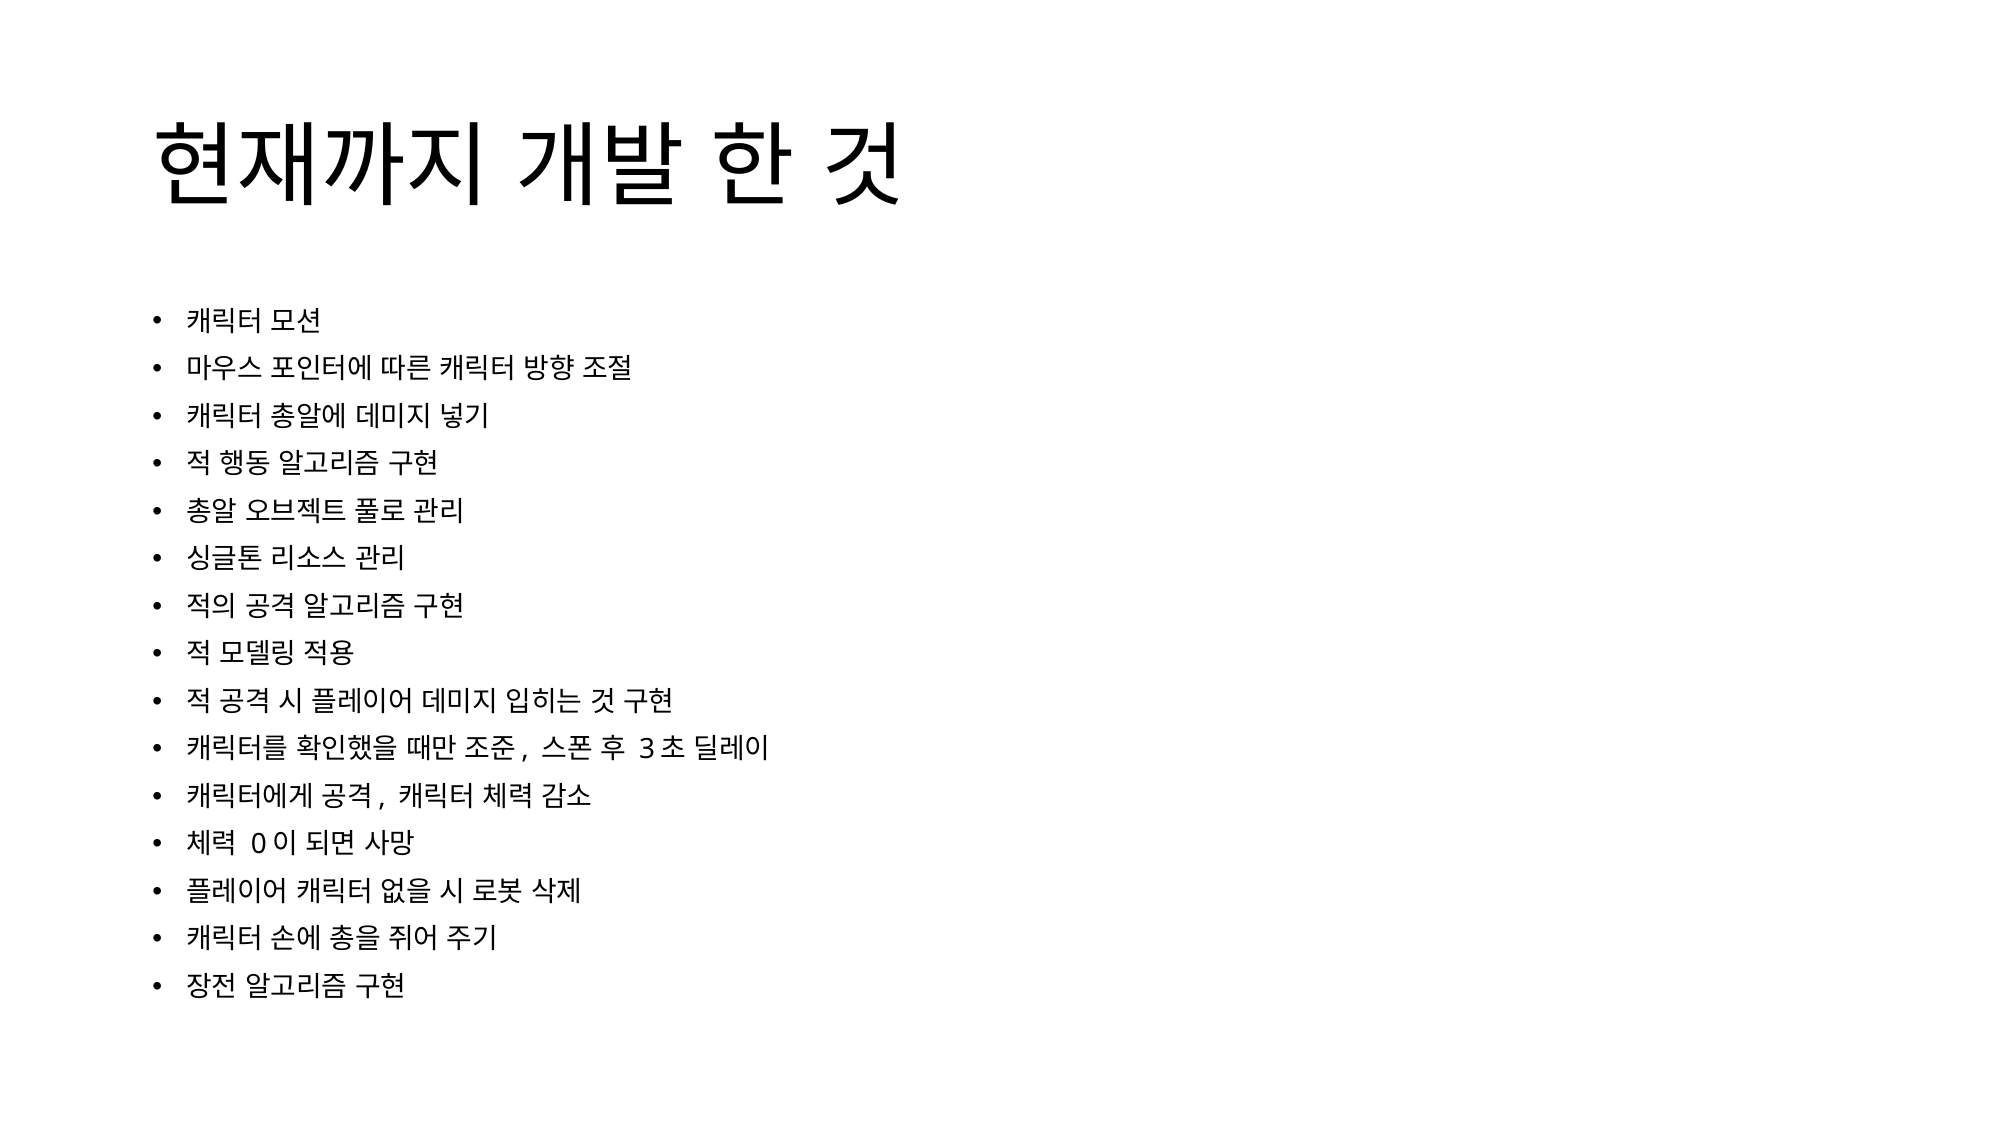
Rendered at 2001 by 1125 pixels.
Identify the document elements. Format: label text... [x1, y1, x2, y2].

title 현재까지 개발 한 것 [137, 59, 1863, 278]
list 캐릭터 모션 마우스 포인터에 따른 캐릭터 방향 조절 캐릭터 총알에 데미지 넣기 적 행동 알고리즘 구현 총알 오브젝트 풀로 관리 싱글톤 리소스 관리 적의 공격 알고리즘 구현 적 모델링 적용 적 공격 시 플레이어 데미지 입히는 것 구현 캐릭터를 확인했을 때만 조준, 스폰 후 3초 딜레이 캐릭터에게 공격, 캐릭터 체력 감소 체력 0이 되면 사망 플레이어 캐릭터 없을 시 로봇 삭제 캐릭터 손에 총을 쥐어 주기 장전 알고리즘 구현 [137, 299, 1863, 1014]
